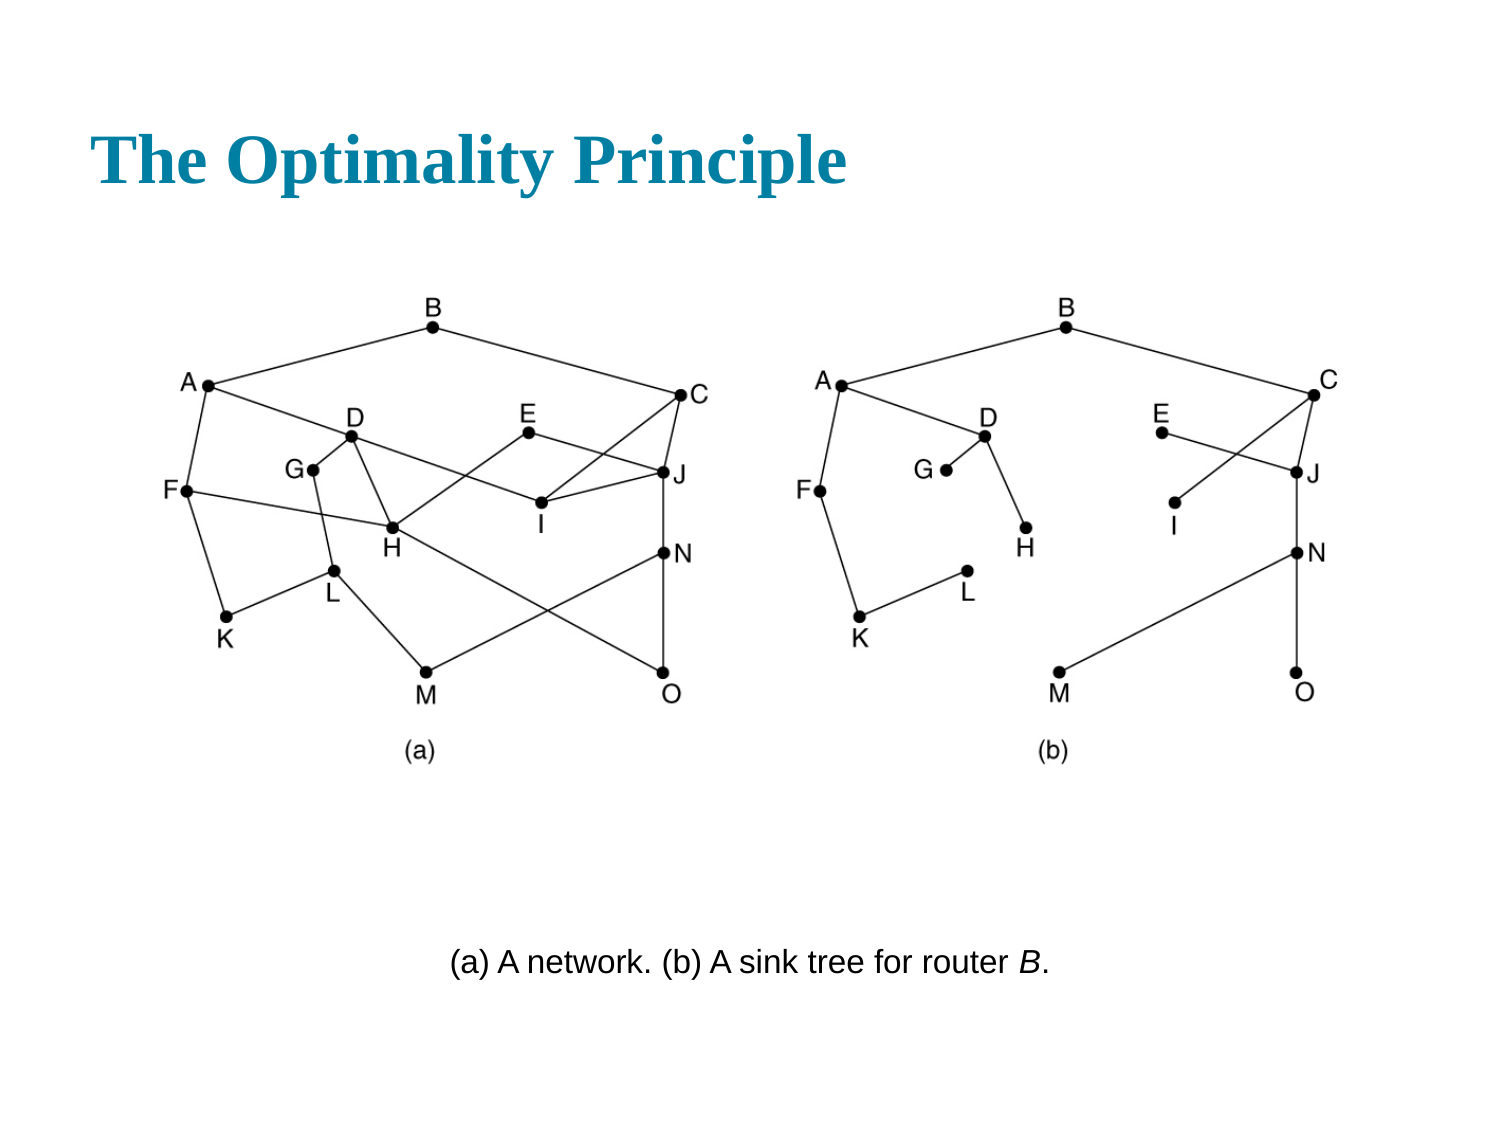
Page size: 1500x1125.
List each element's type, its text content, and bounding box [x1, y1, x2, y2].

list (a) A network. (b) A sink tree for router B. [75, 828, 1425, 996]
title The Optimality Principle [75, 37, 1425, 213]
picture [162, 296, 1338, 770]
